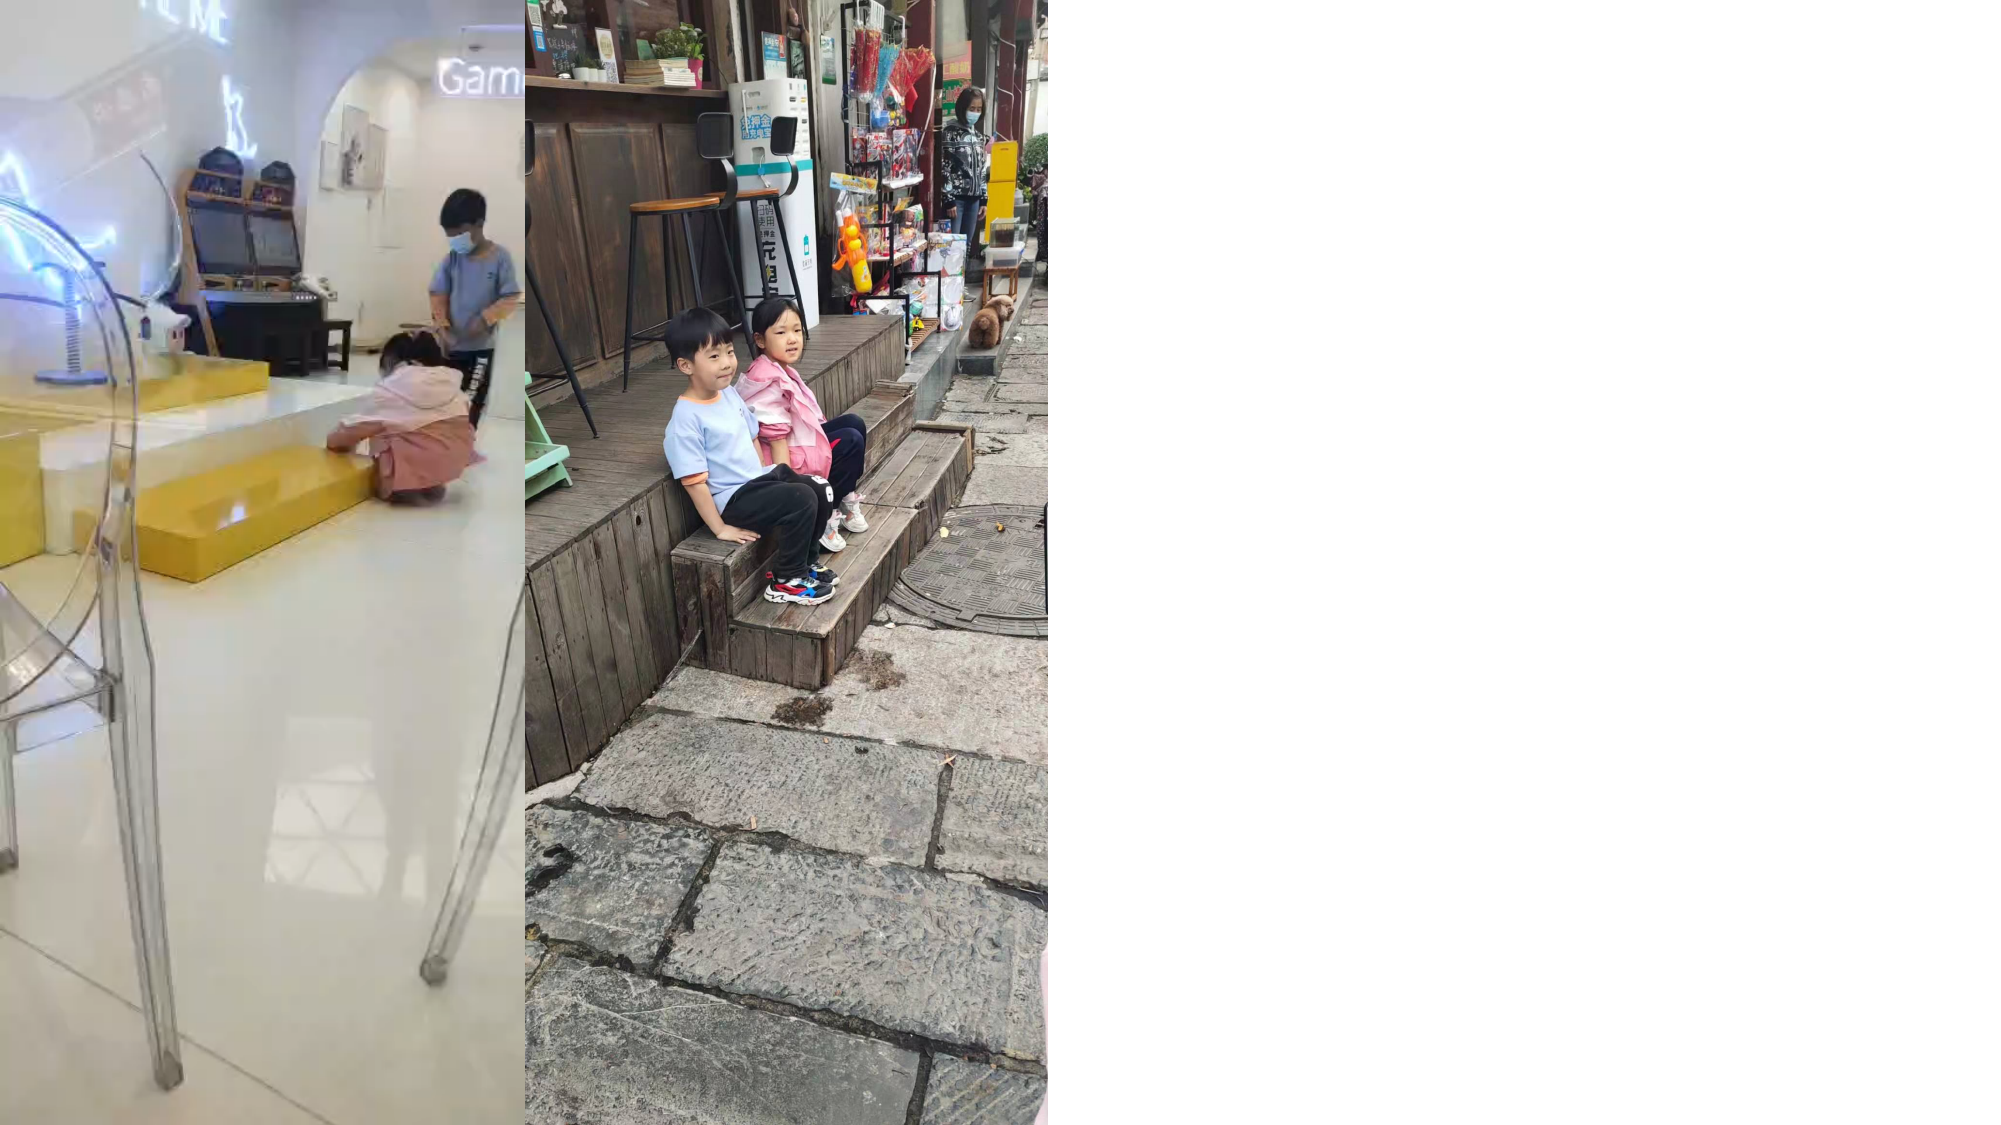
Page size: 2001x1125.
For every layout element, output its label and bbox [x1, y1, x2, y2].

picture [525, 0, 1048, 1125]
text_box [0, 0, 525, 1125]
